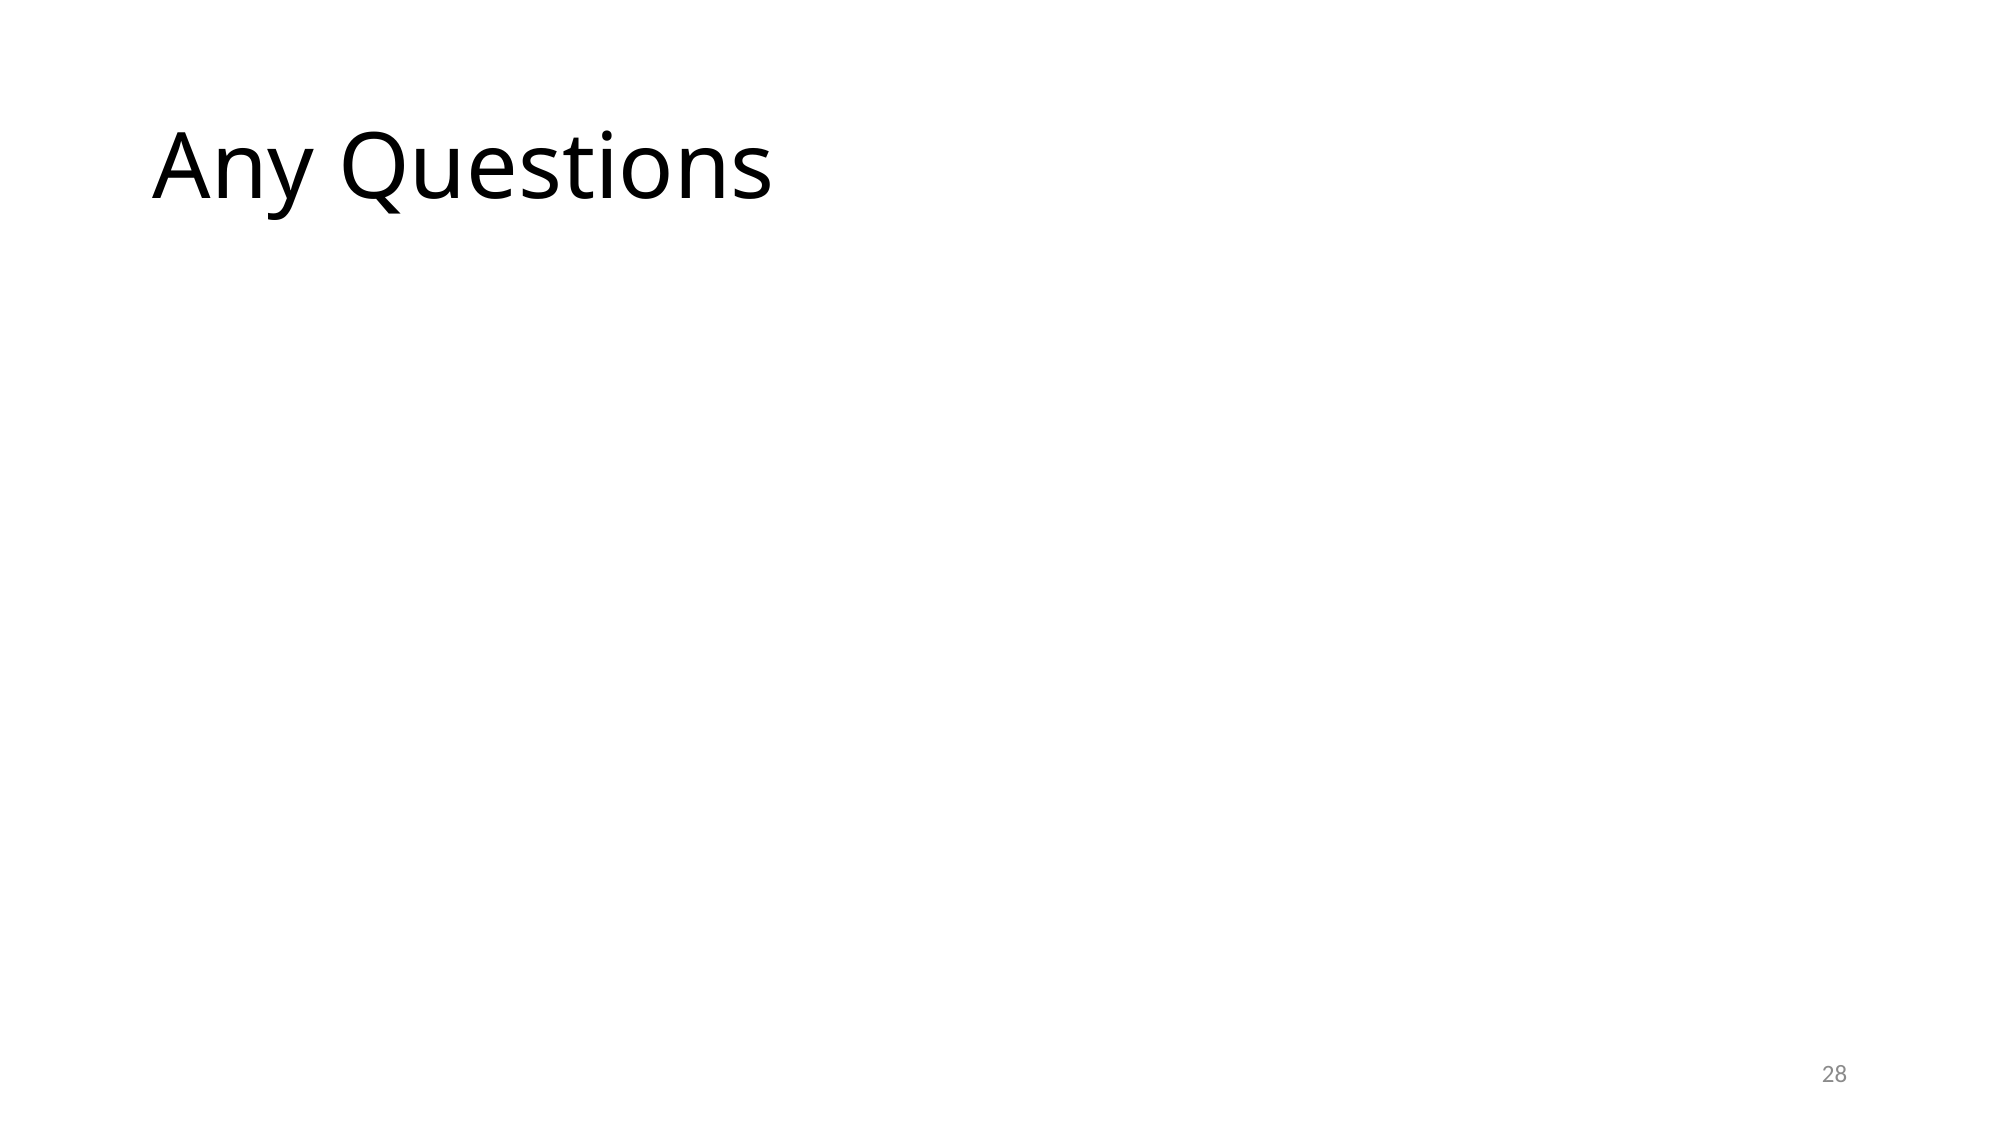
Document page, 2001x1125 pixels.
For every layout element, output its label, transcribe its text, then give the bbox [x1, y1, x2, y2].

title Any Questions [137, 59, 1863, 278]
slide_number 28 [1412, 1042, 1863, 1103]
